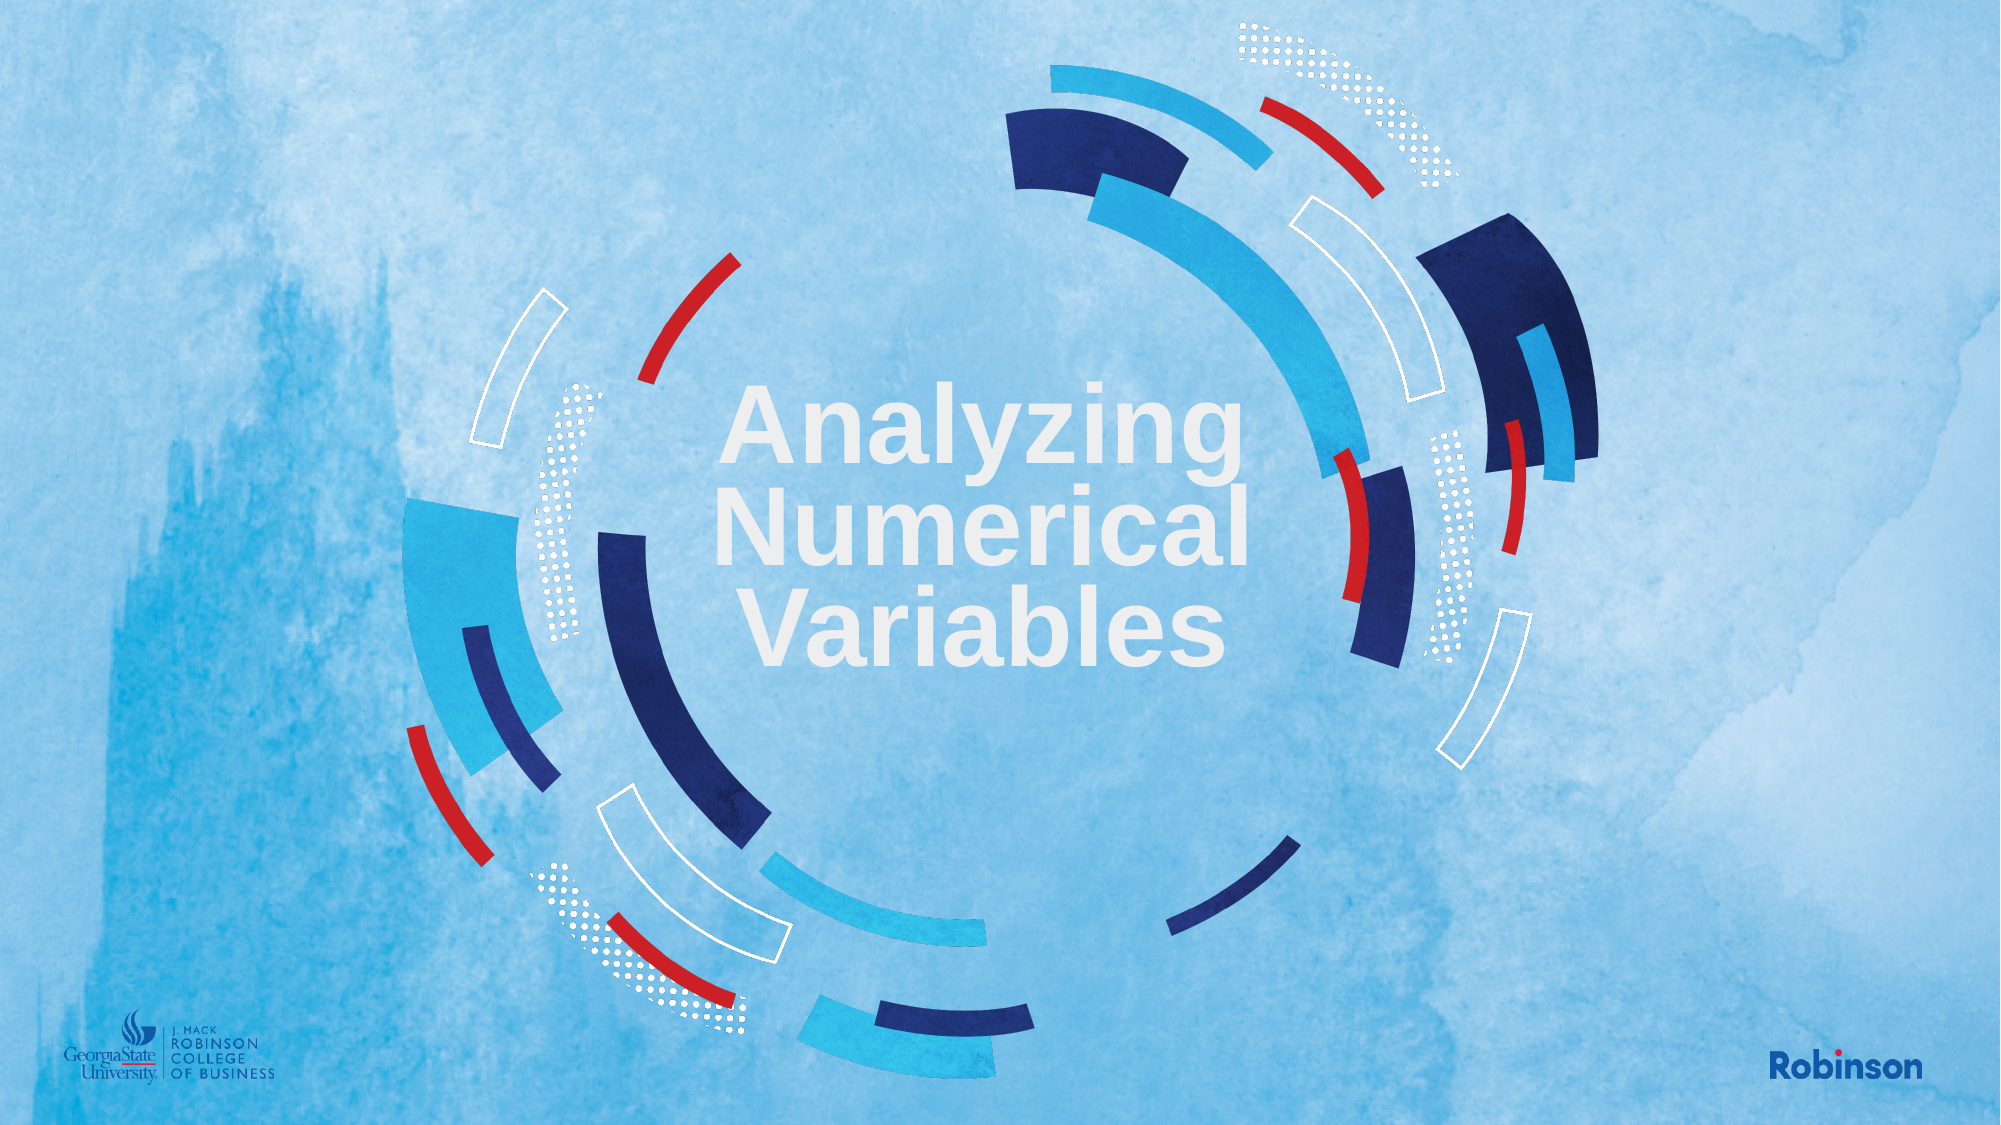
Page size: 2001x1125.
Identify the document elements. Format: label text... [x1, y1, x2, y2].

title Analyzing Numerical Variables [590, 381, 1375, 689]
picture [0, 0, 2001, 1125]
